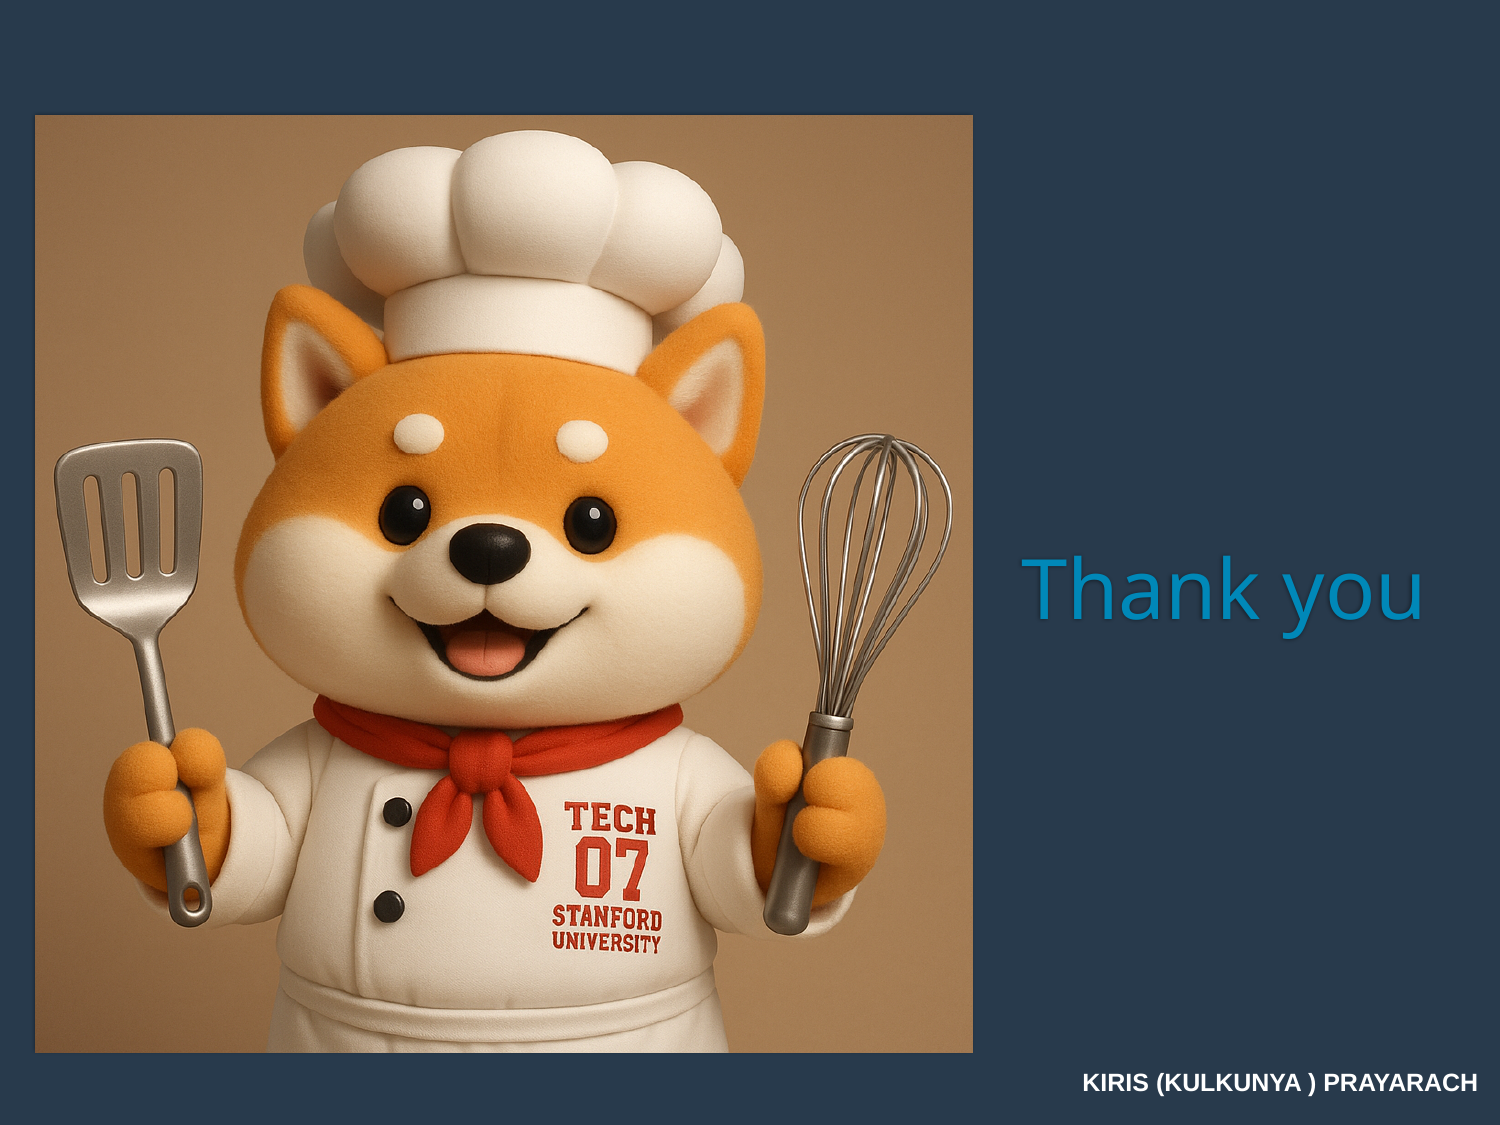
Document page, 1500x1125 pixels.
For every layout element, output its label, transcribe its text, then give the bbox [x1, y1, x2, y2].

text_box KIRIS (KULKUNYA ) PRAYARACH [960, 1052, 1500, 1125]
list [35, 115, 973, 1054]
title Thank you [984, 387, 1465, 784]
